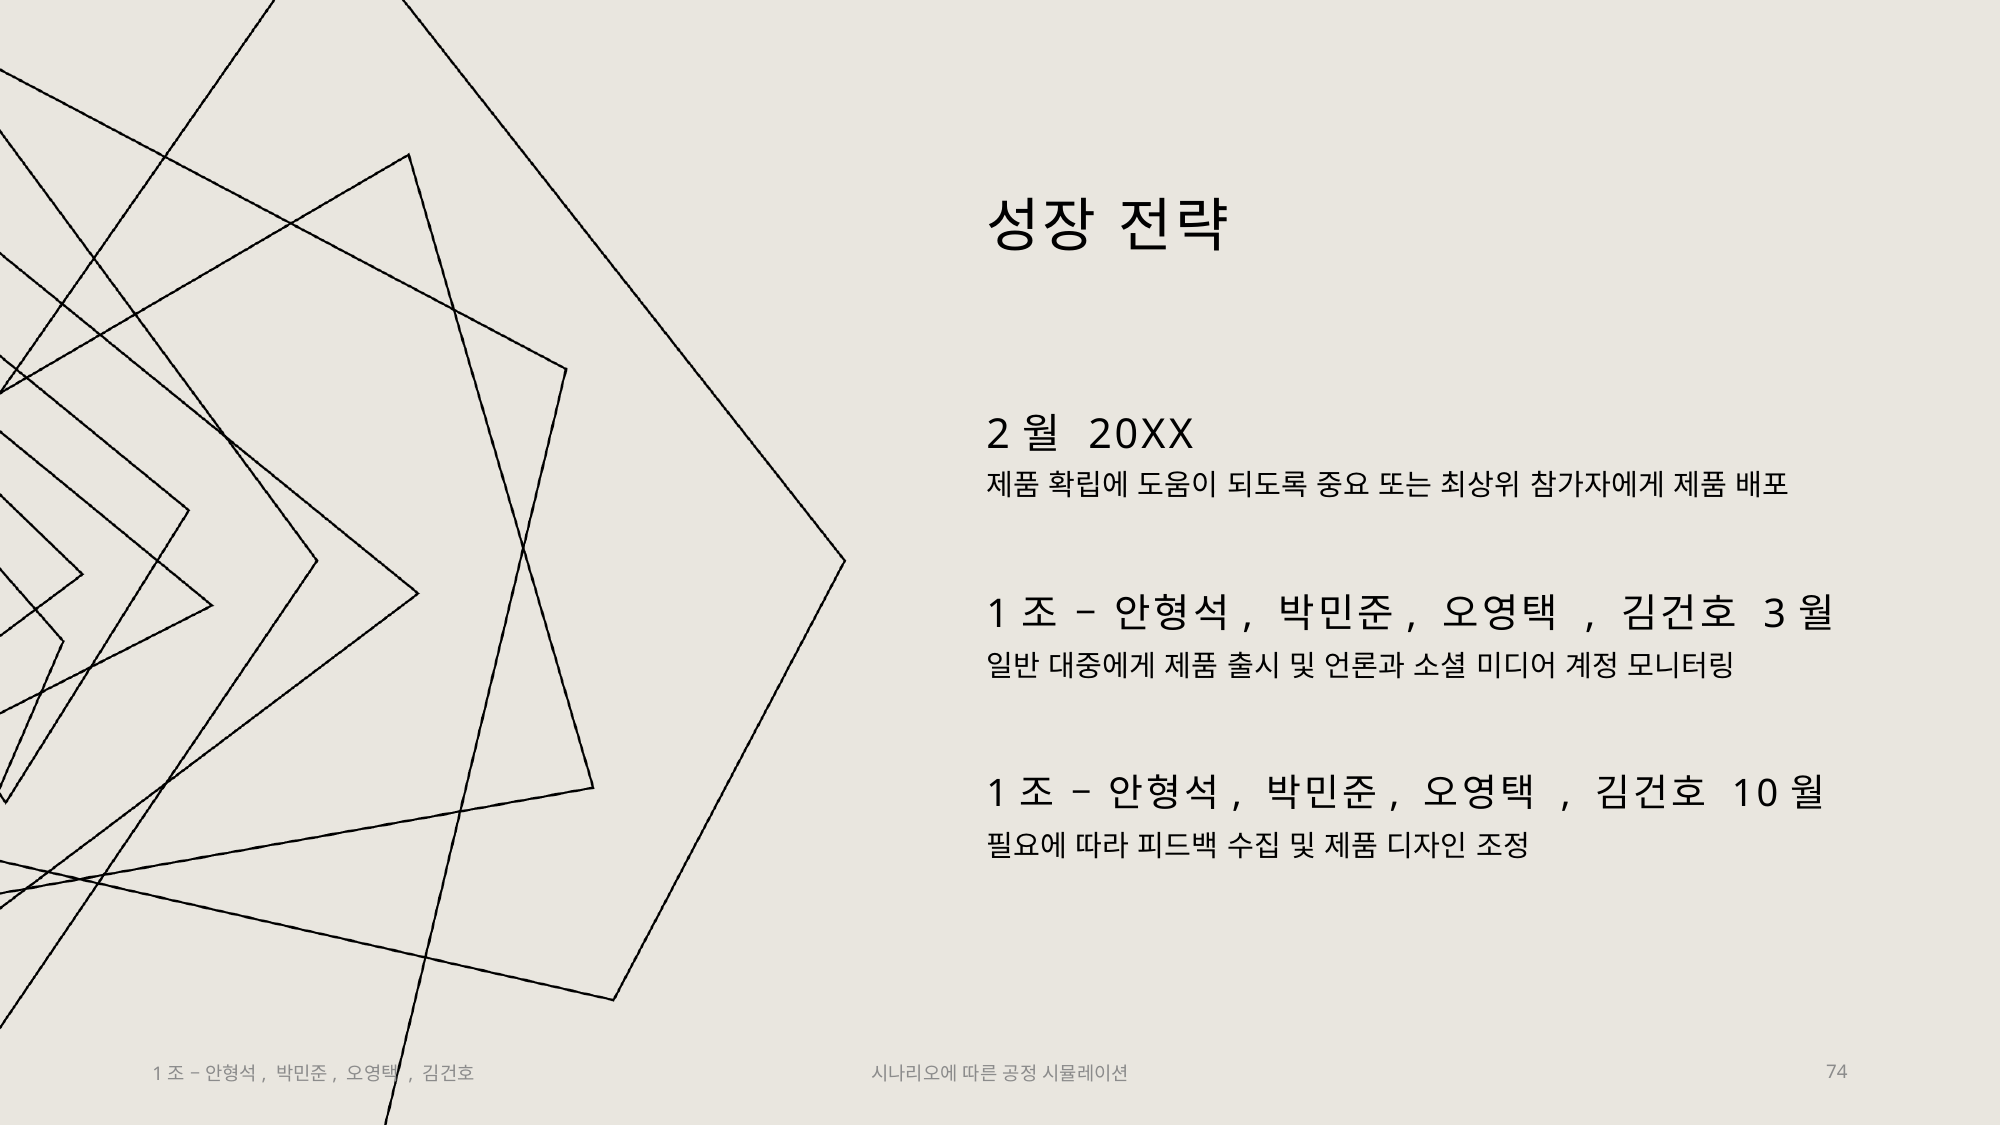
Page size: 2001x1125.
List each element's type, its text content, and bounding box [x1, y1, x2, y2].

footer 시나리오에 따른 공정 시뮬레이션 [662, 1042, 1338, 1103]
title 성장 전략 [971, 189, 1863, 328]
slide_number 74 [1412, 1042, 1863, 1103]
list 2월 20XX [971, 405, 1863, 459]
list 1조 – 안형석, 박민준, 오영택 , 김건호 3월 [971, 585, 1863, 639]
list 필요에 따라 피드백 수집 및 제품 디자인 조정 [971, 819, 1863, 912]
slide_number 1조 – 안형석, 박민준, 오영택 , 김건호 [137, 1042, 588, 1103]
list 제품 확립에 도움이 되도록 중요 또는 최상위 참가자에게 제품 배포 [971, 459, 1863, 551]
list 일반 대중에게 제품 출시 및 언론과 소셜 미디어 계정 모니터링 [971, 639, 1863, 732]
list 1조 – 안형석, 박민준, 오영택 , 김건호 10월 [971, 765, 1863, 819]
picture [0, 0, 893, 1125]
